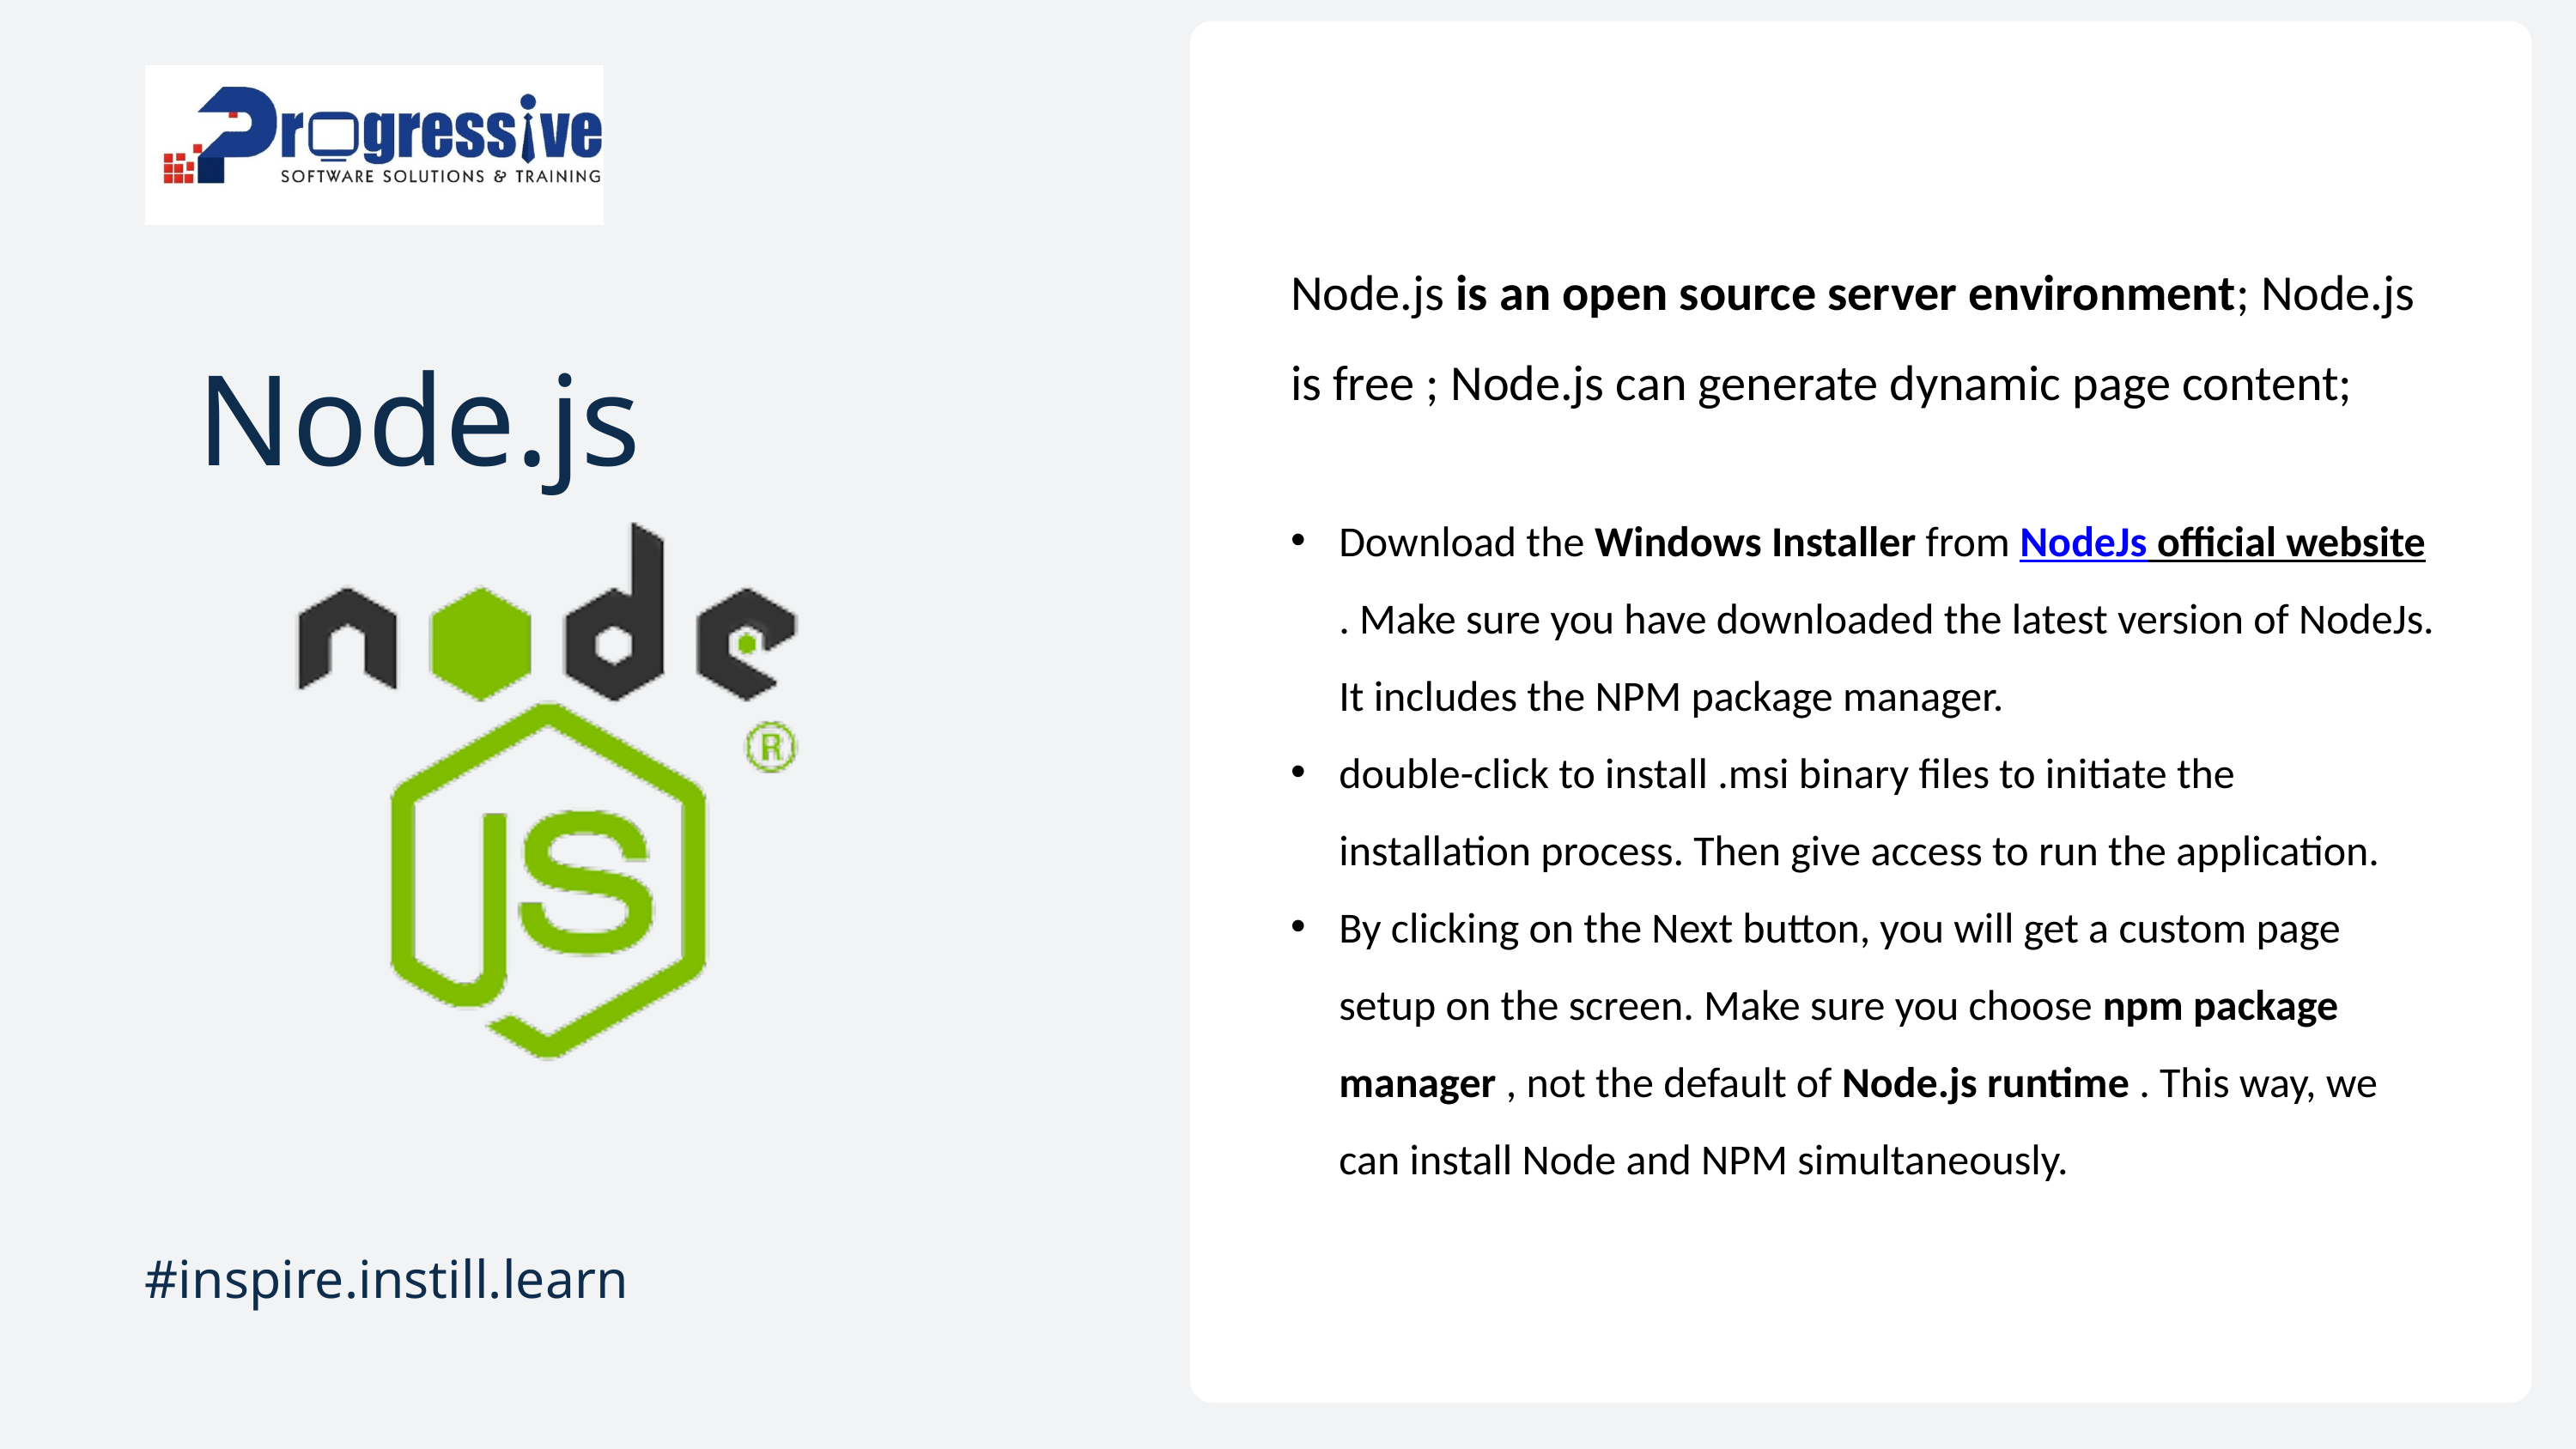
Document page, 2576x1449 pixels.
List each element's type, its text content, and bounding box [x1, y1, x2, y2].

text_box #inspire.instill.learn [144, 1235, 796, 1309]
picture [213, 455, 882, 1124]
text_box Node.js [197, 340, 796, 491]
picture [144, 64, 605, 225]
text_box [1189, 21, 2532, 1404]
